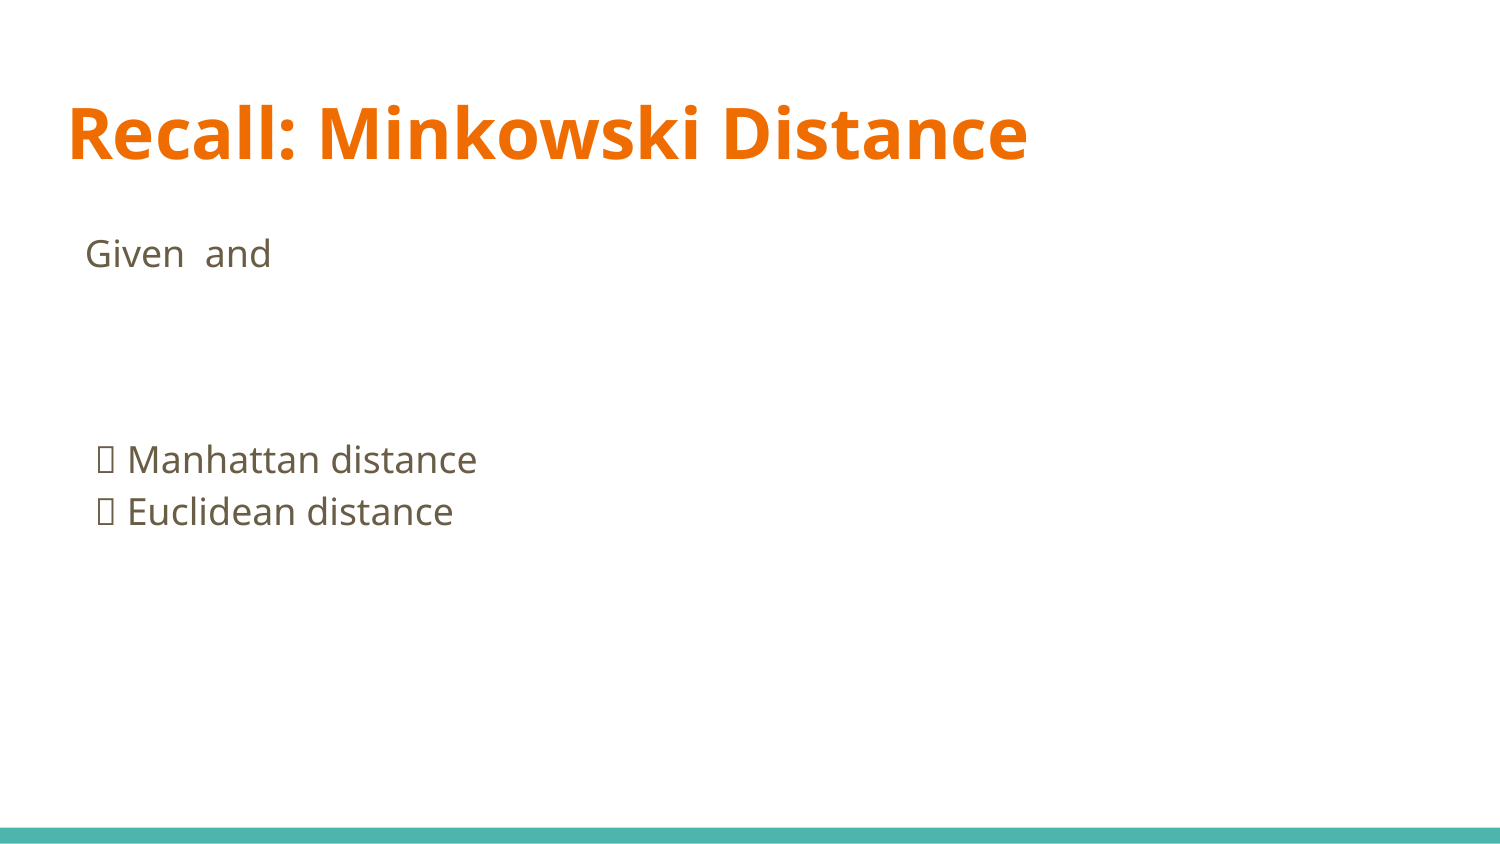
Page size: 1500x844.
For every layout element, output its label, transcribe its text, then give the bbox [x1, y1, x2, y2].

title Recall: Minkowski Distance [51, 72, 1449, 189]
